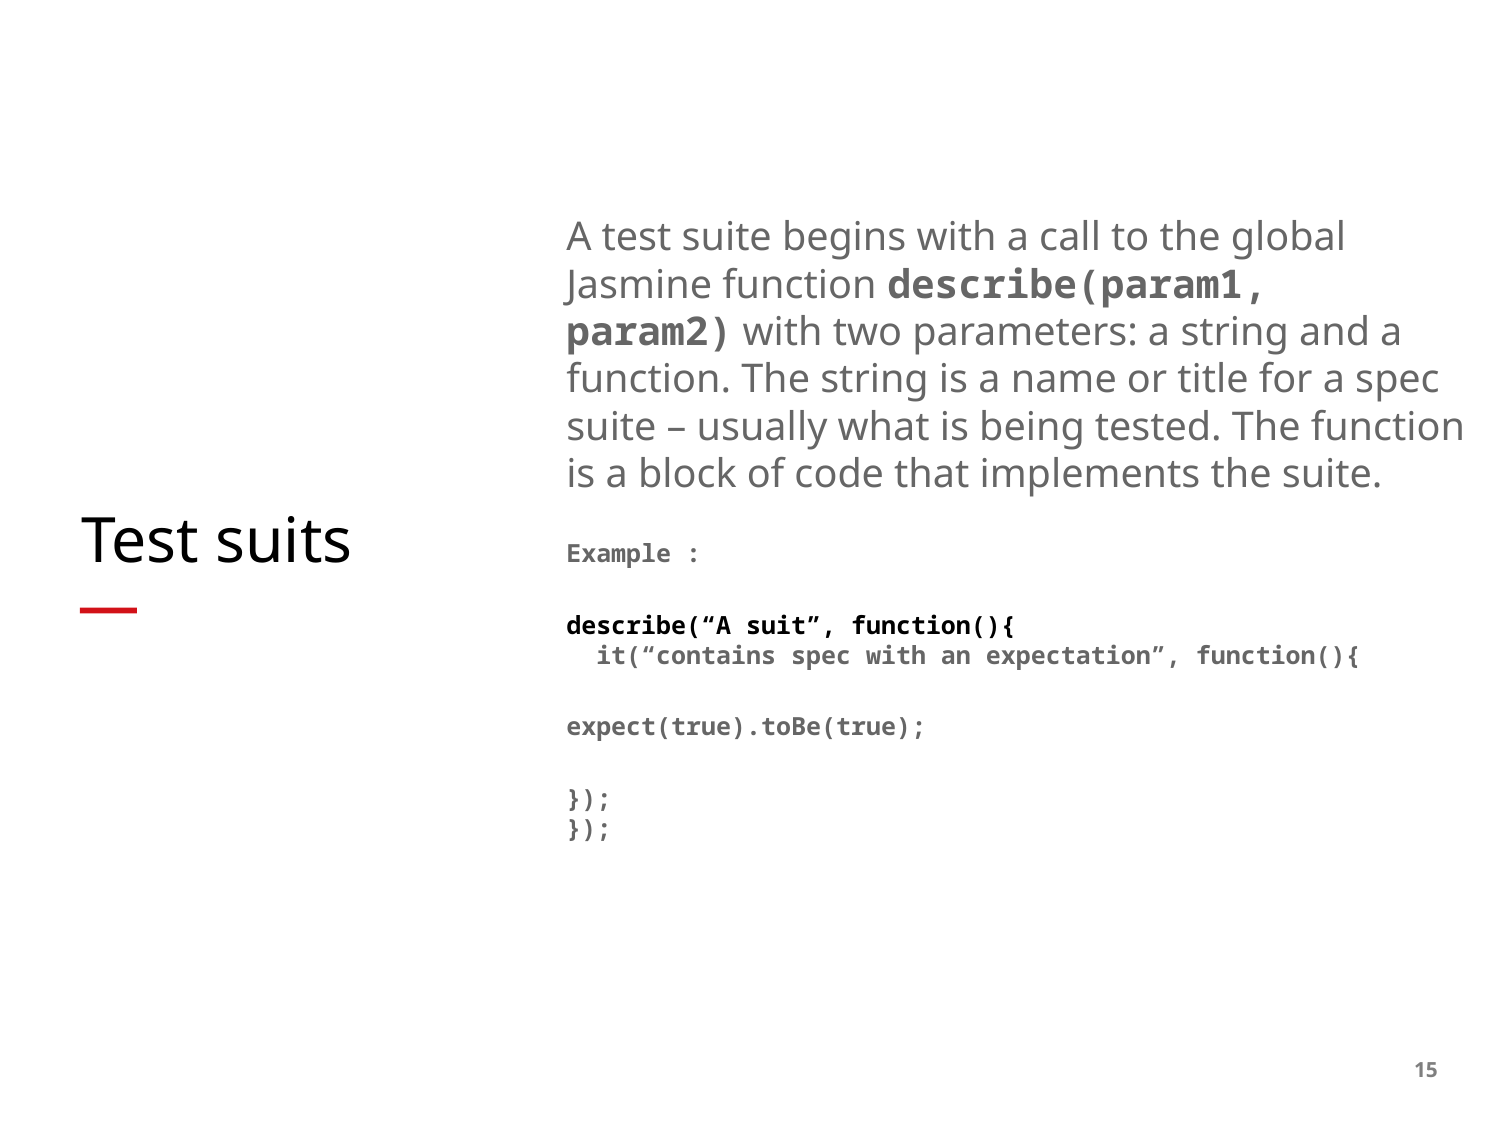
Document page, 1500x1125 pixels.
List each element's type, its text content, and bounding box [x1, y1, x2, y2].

title Test suits [81, 500, 532, 584]
subtitle A test suite begins with a call to the global Jasmine function describe(param1, param2) with two parameters: a string and a function. The string is a name or title for a spec suite – usually what is being tested. The function is a block of code that implements the suite. Example : describe(“A suit”, function(){ it(“contains spec with an expectation”, function(){ expect(true).toBe(true); }); }); [551, 0, 1500, 1125]
